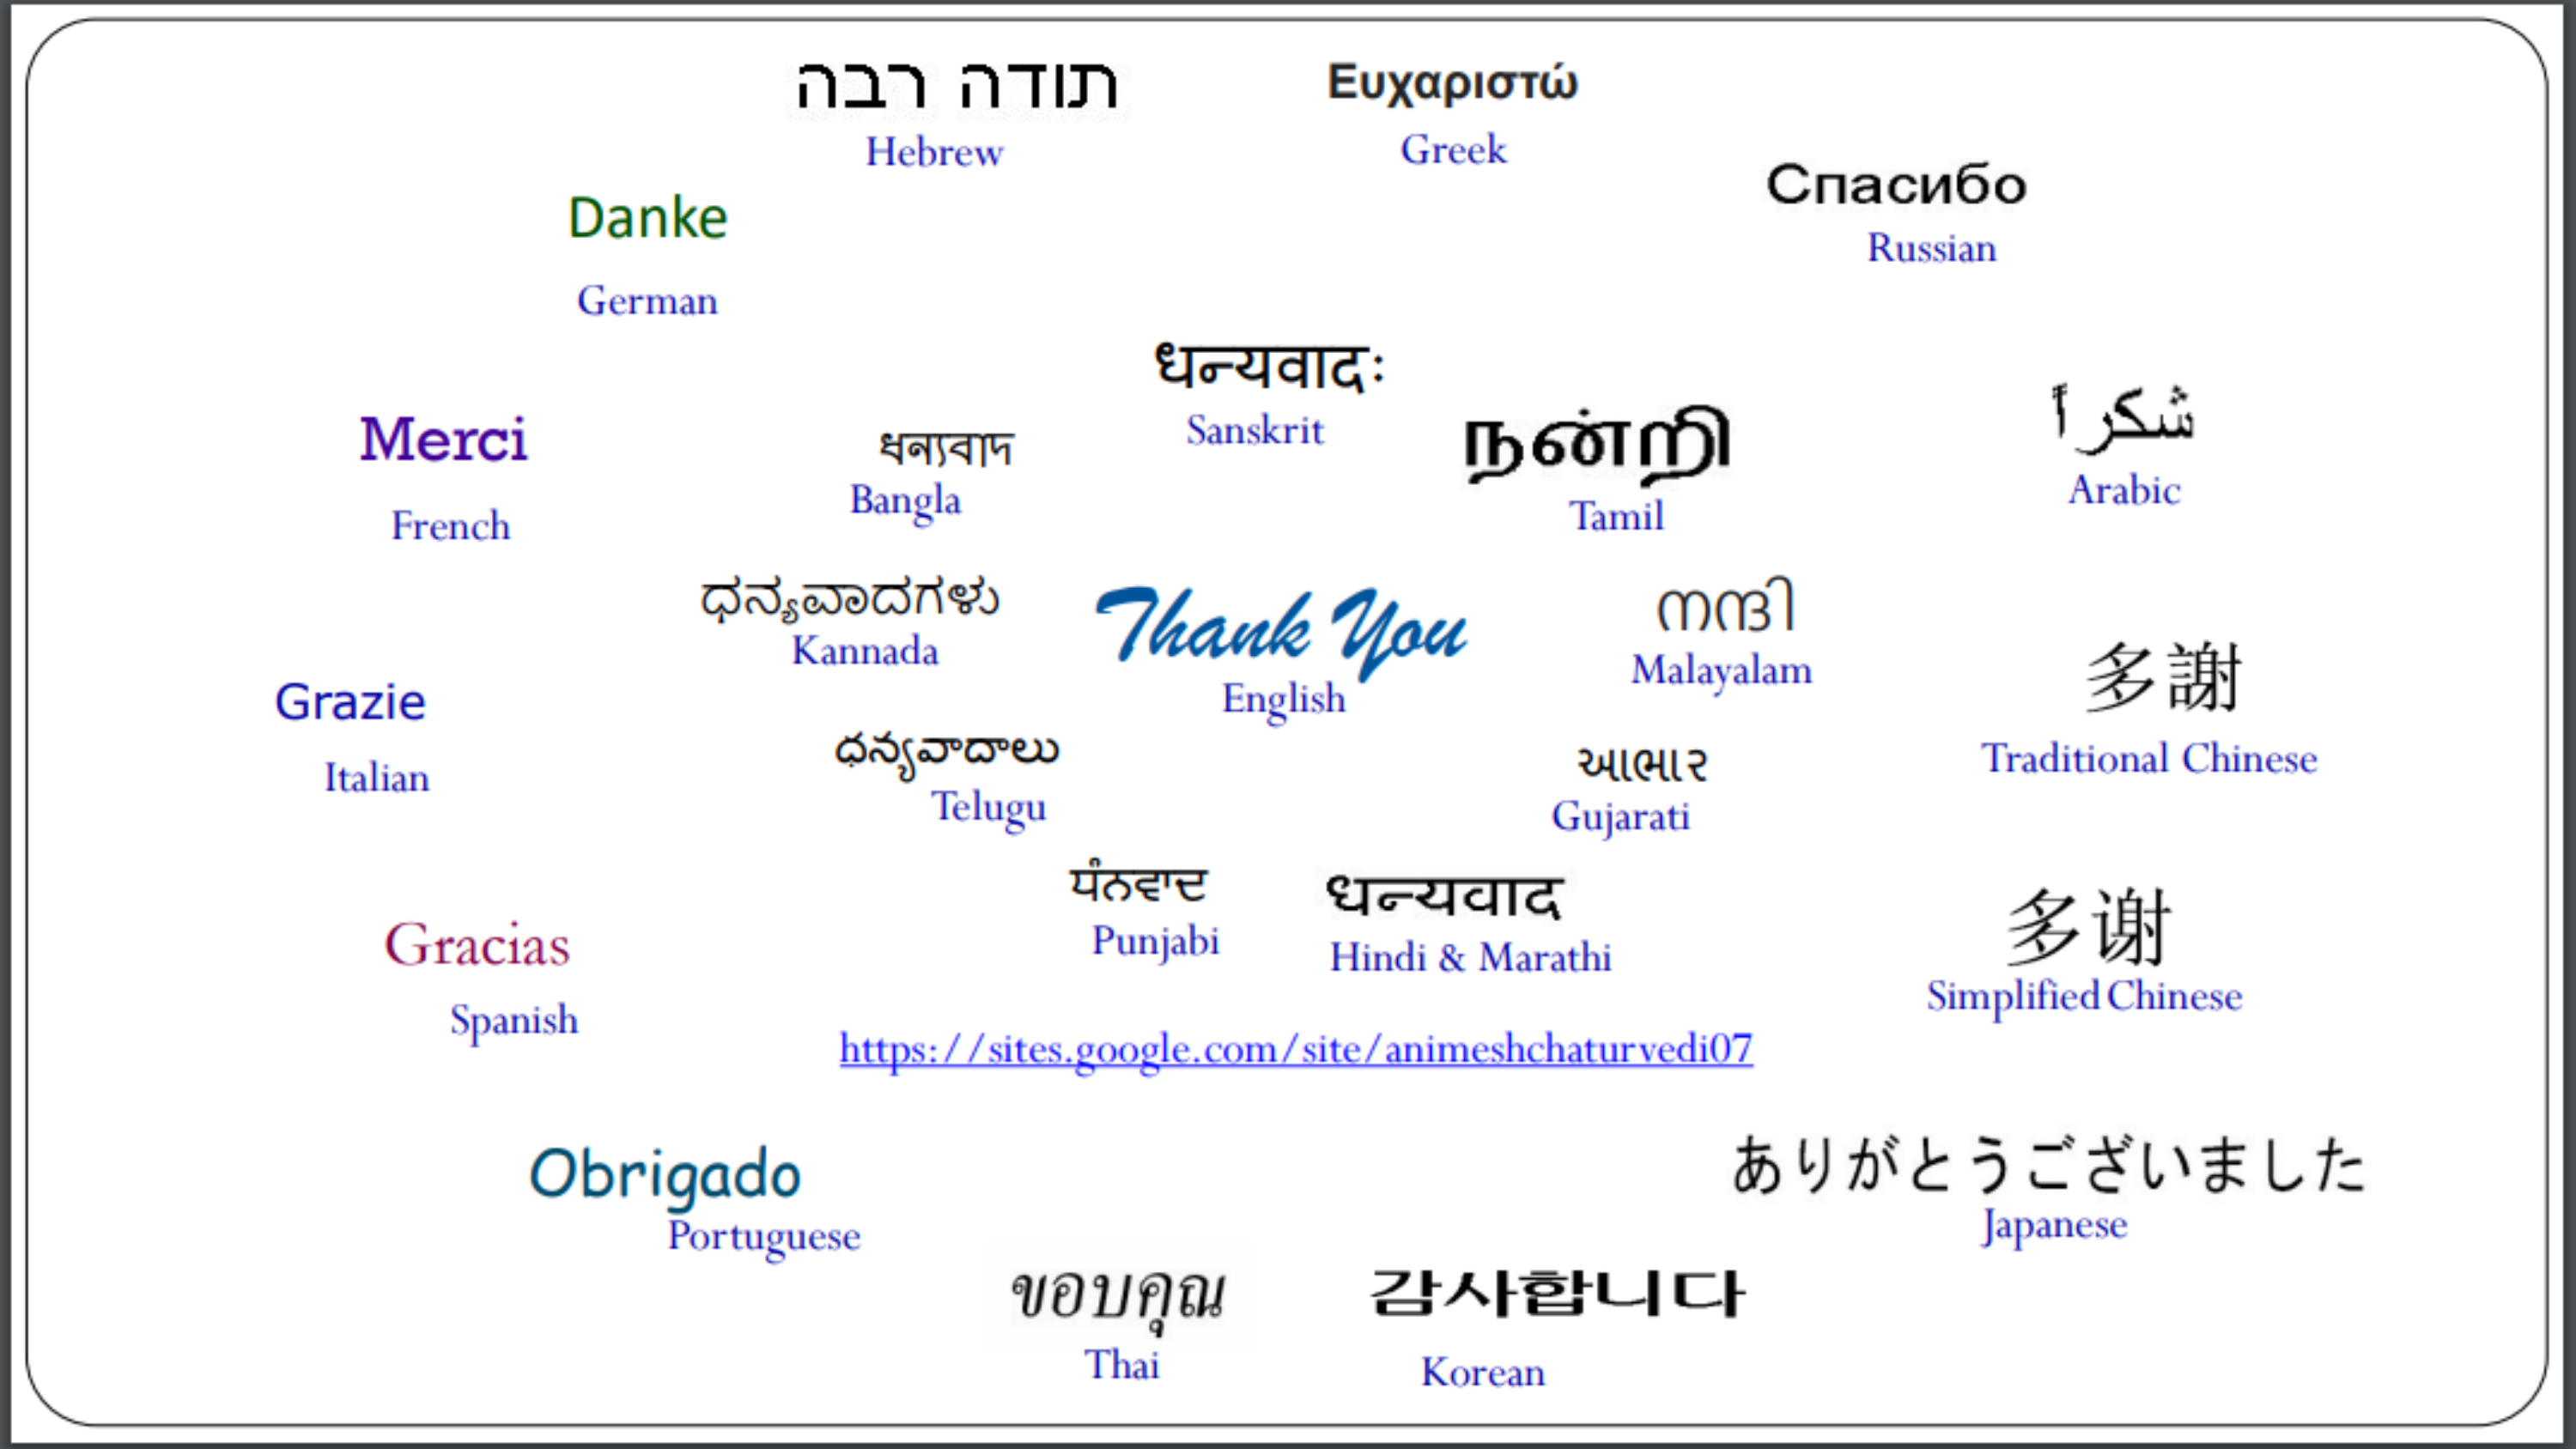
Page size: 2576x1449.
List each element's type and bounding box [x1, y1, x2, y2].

text_box [0, 0, 2576, 1449]
